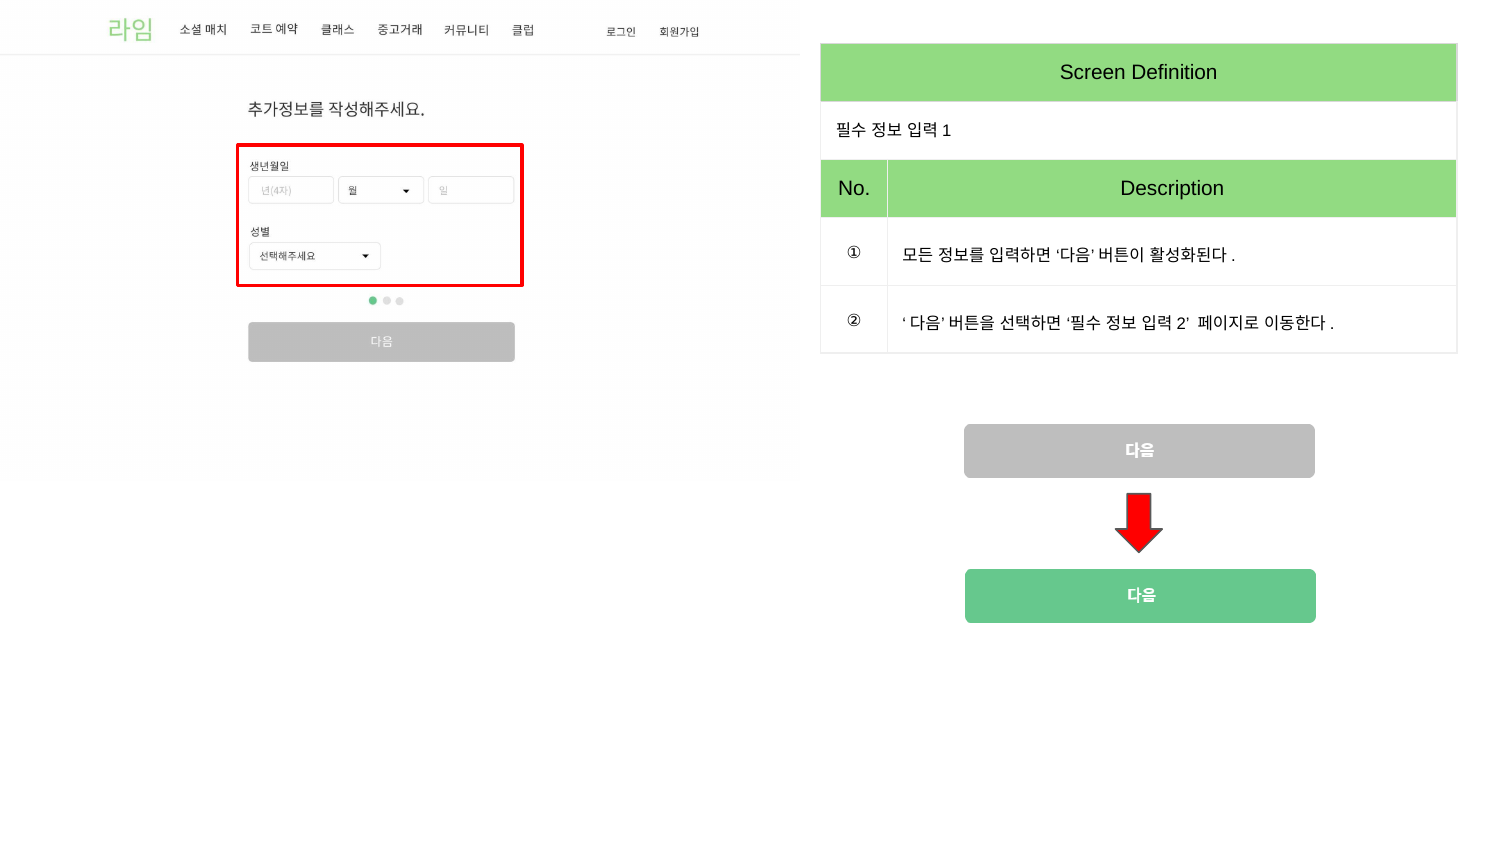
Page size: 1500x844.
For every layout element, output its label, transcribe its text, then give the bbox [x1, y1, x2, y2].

table_cell ‘다음’ 버튼을 선택하면 ‘필수 정보 입력2’ 페이지로 이동한다. [888, 286, 1456, 352]
table_cell 필수 정보 입력1 [821, 102, 1456, 159]
table_cell 모든 정보를 입력하면 ‘다음’ 버튼이 활성화된다. [888, 218, 1456, 285]
picture [0, 0, 800, 481]
picture [959, 565, 1318, 625]
table_cell No. [821, 160, 887, 217]
table_cell Description [888, 160, 1456, 217]
text_box [1115, 493, 1163, 553]
table_cell ① [821, 218, 887, 285]
table_cell ② [821, 286, 887, 352]
picture [959, 421, 1318, 481]
table_header Screen Definition [821, 44, 1456, 101]
